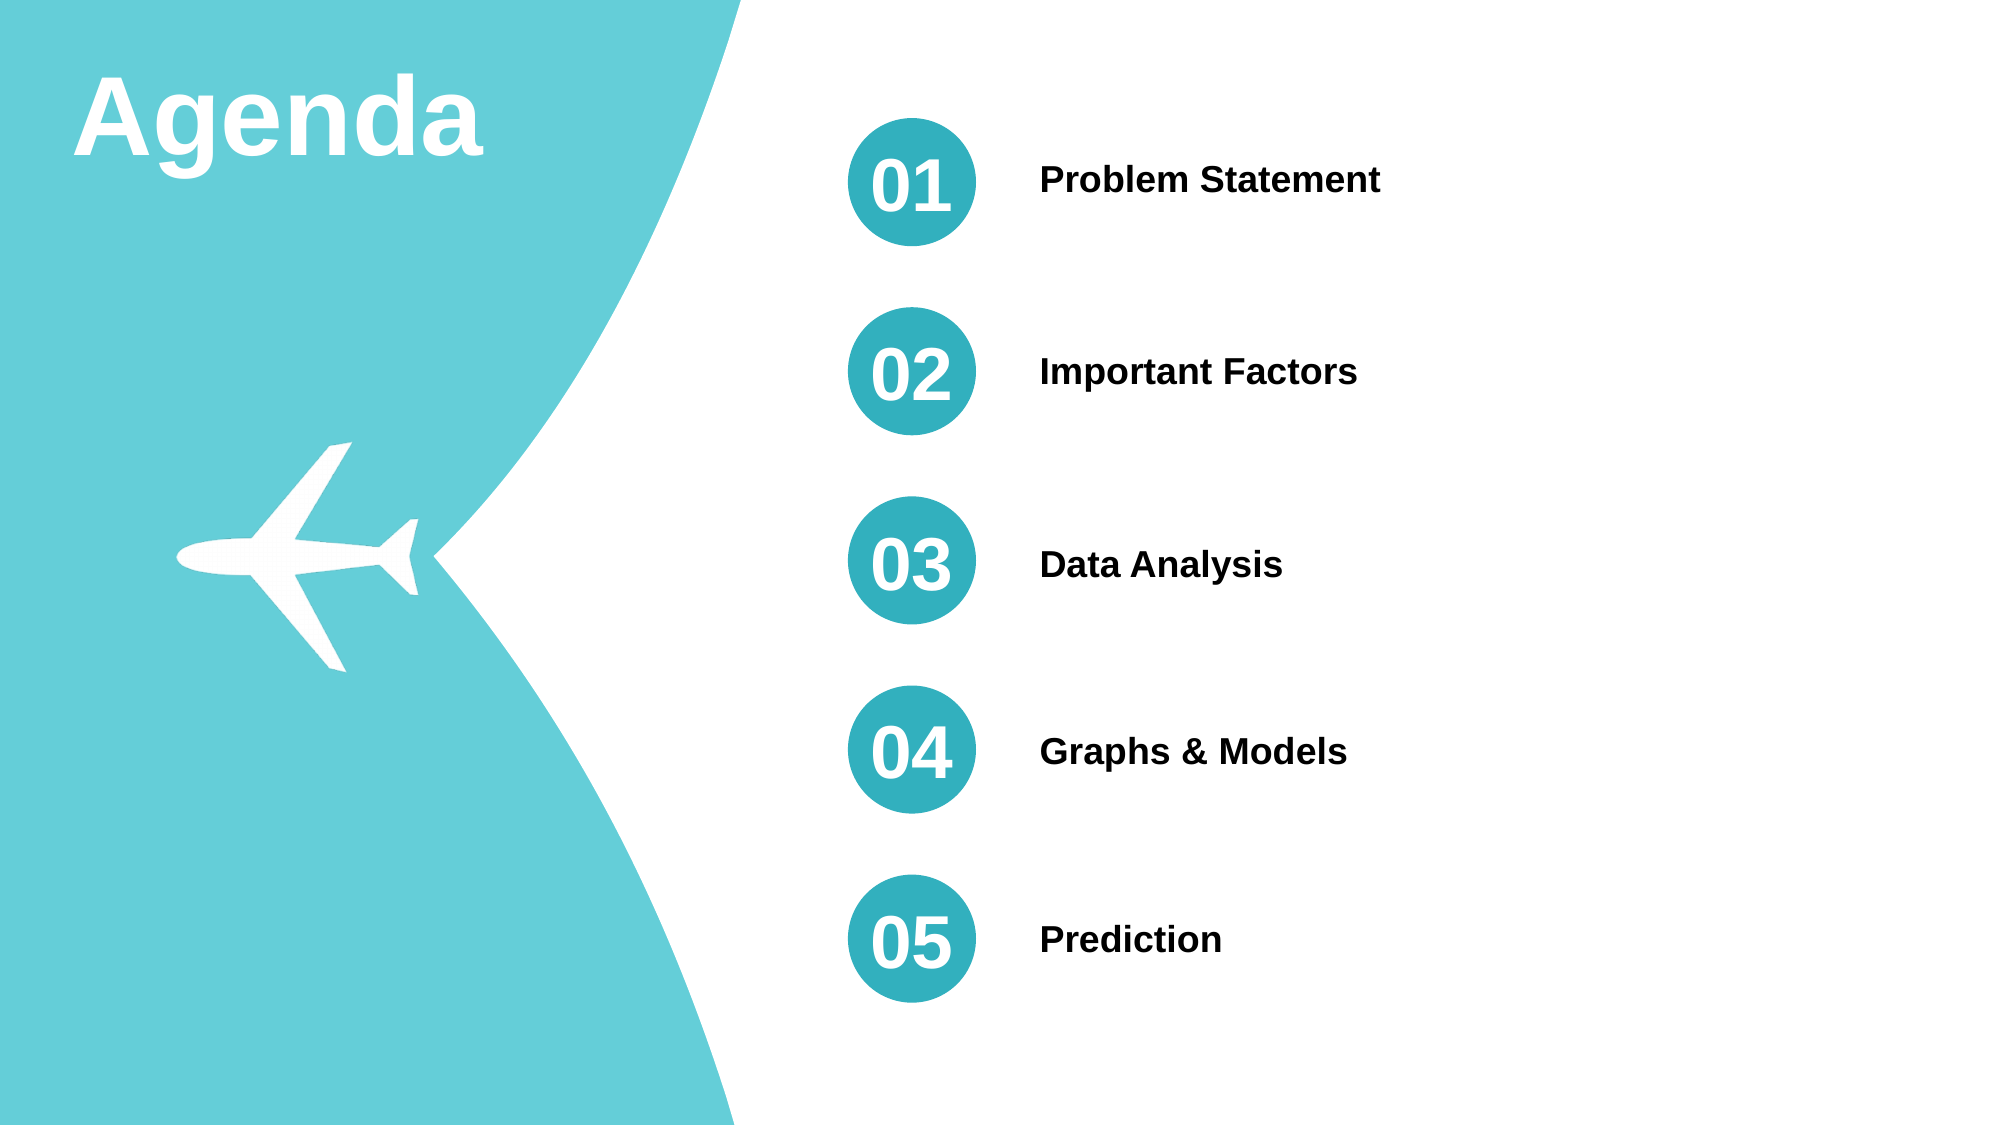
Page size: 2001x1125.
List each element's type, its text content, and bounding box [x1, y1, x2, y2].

text_box Agenda [55, 33, 630, 322]
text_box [833, 306, 1863, 436]
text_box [833, 496, 1863, 625]
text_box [833, 874, 1863, 1003]
picture [177, 435, 419, 679]
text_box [833, 685, 1863, 814]
text_box [433, 0, 2000, 1125]
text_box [833, 117, 1863, 247]
